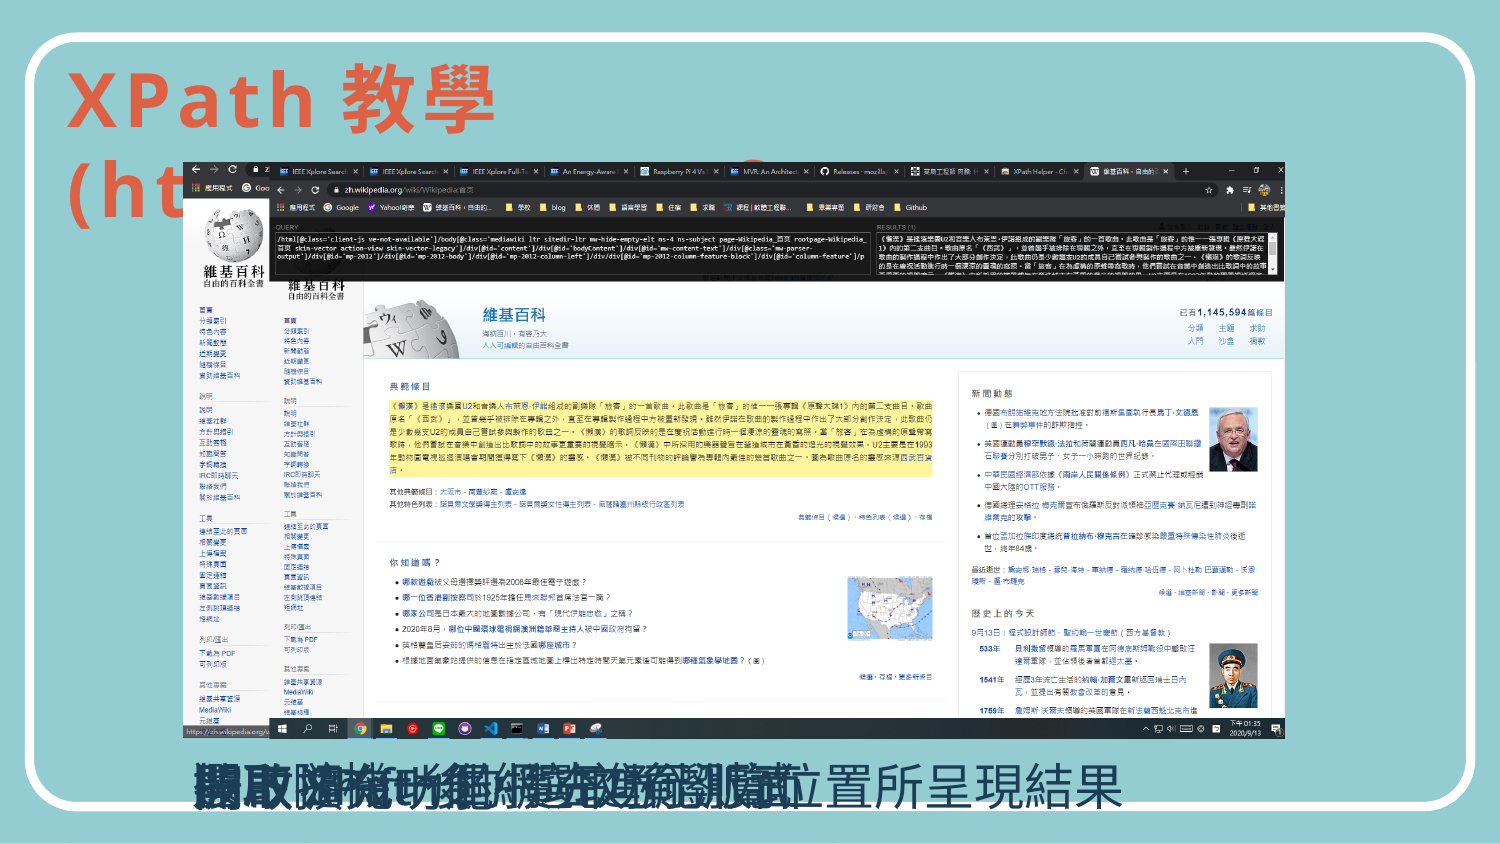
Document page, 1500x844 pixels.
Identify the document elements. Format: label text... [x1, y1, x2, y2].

text_box [27, 35, 1454, 809]
text_box XPath教學 (https://ppt.cc/fqwATx) [53, 45, 1500, 240]
text_box [1291, 240, 1473, 809]
text_box [0, 0, 1500, 844]
text_box 按下Shift後，選取預瀏覽位置所呈現結果 [182, 719, 1364, 821]
picture [182, 162, 1286, 739]
